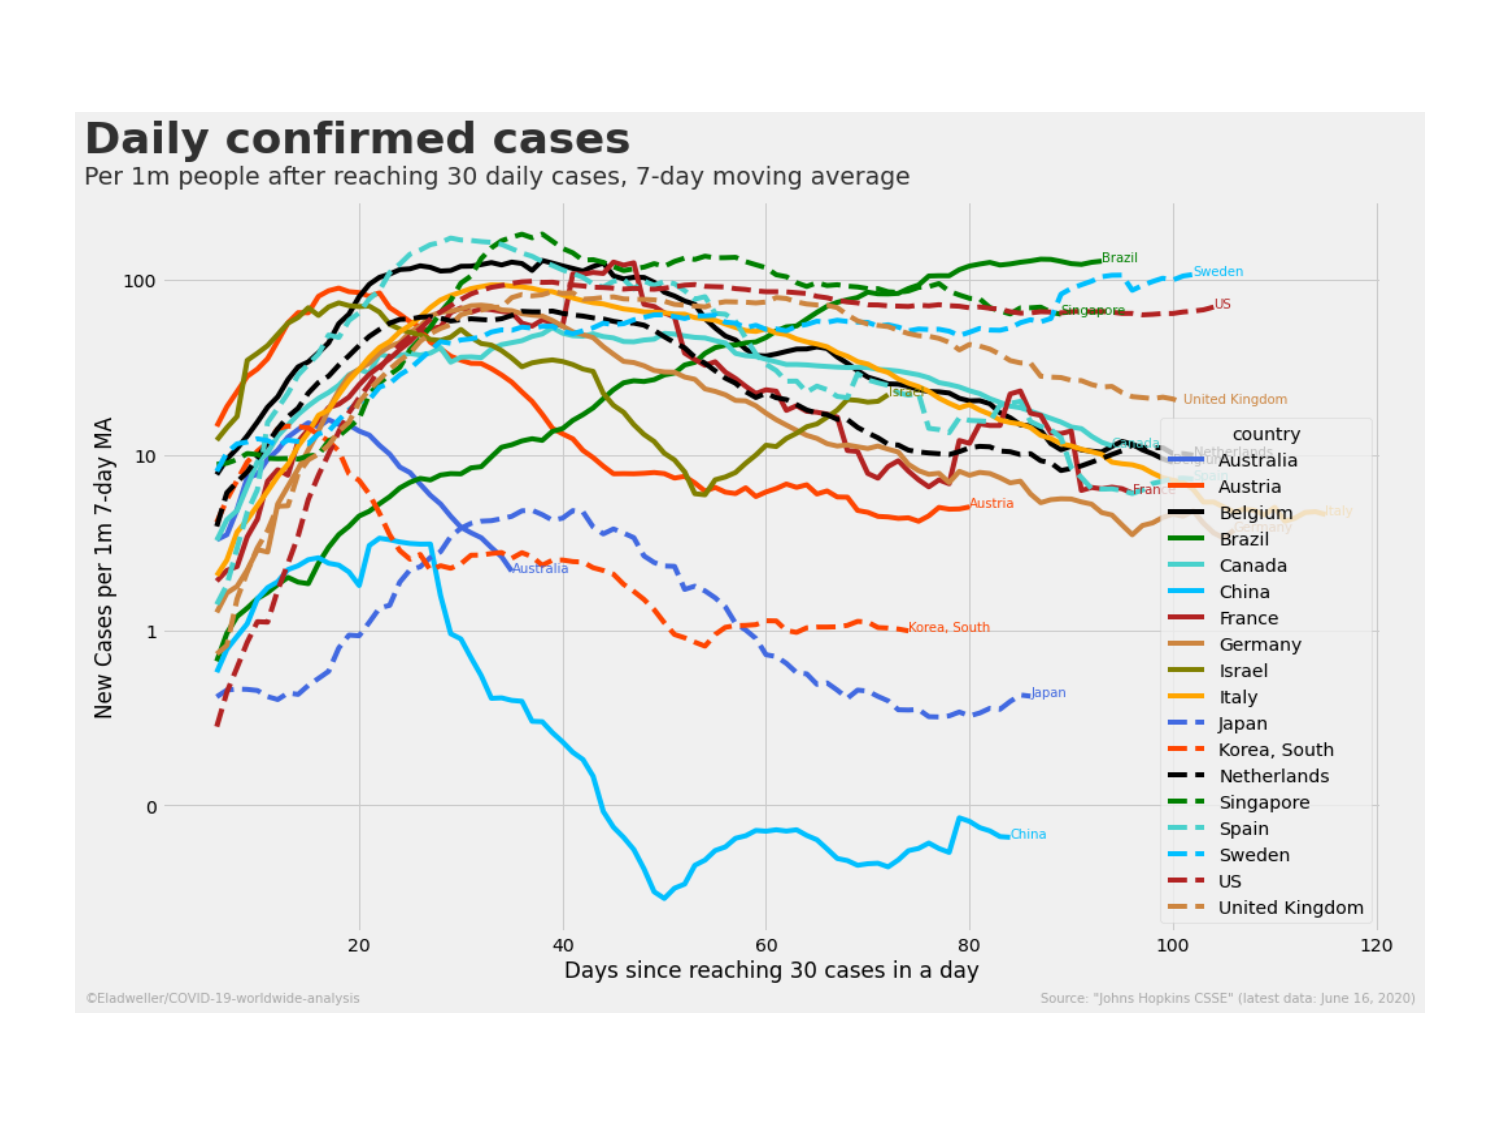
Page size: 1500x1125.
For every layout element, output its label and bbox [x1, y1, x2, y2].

picture [74, 112, 1426, 1013]
